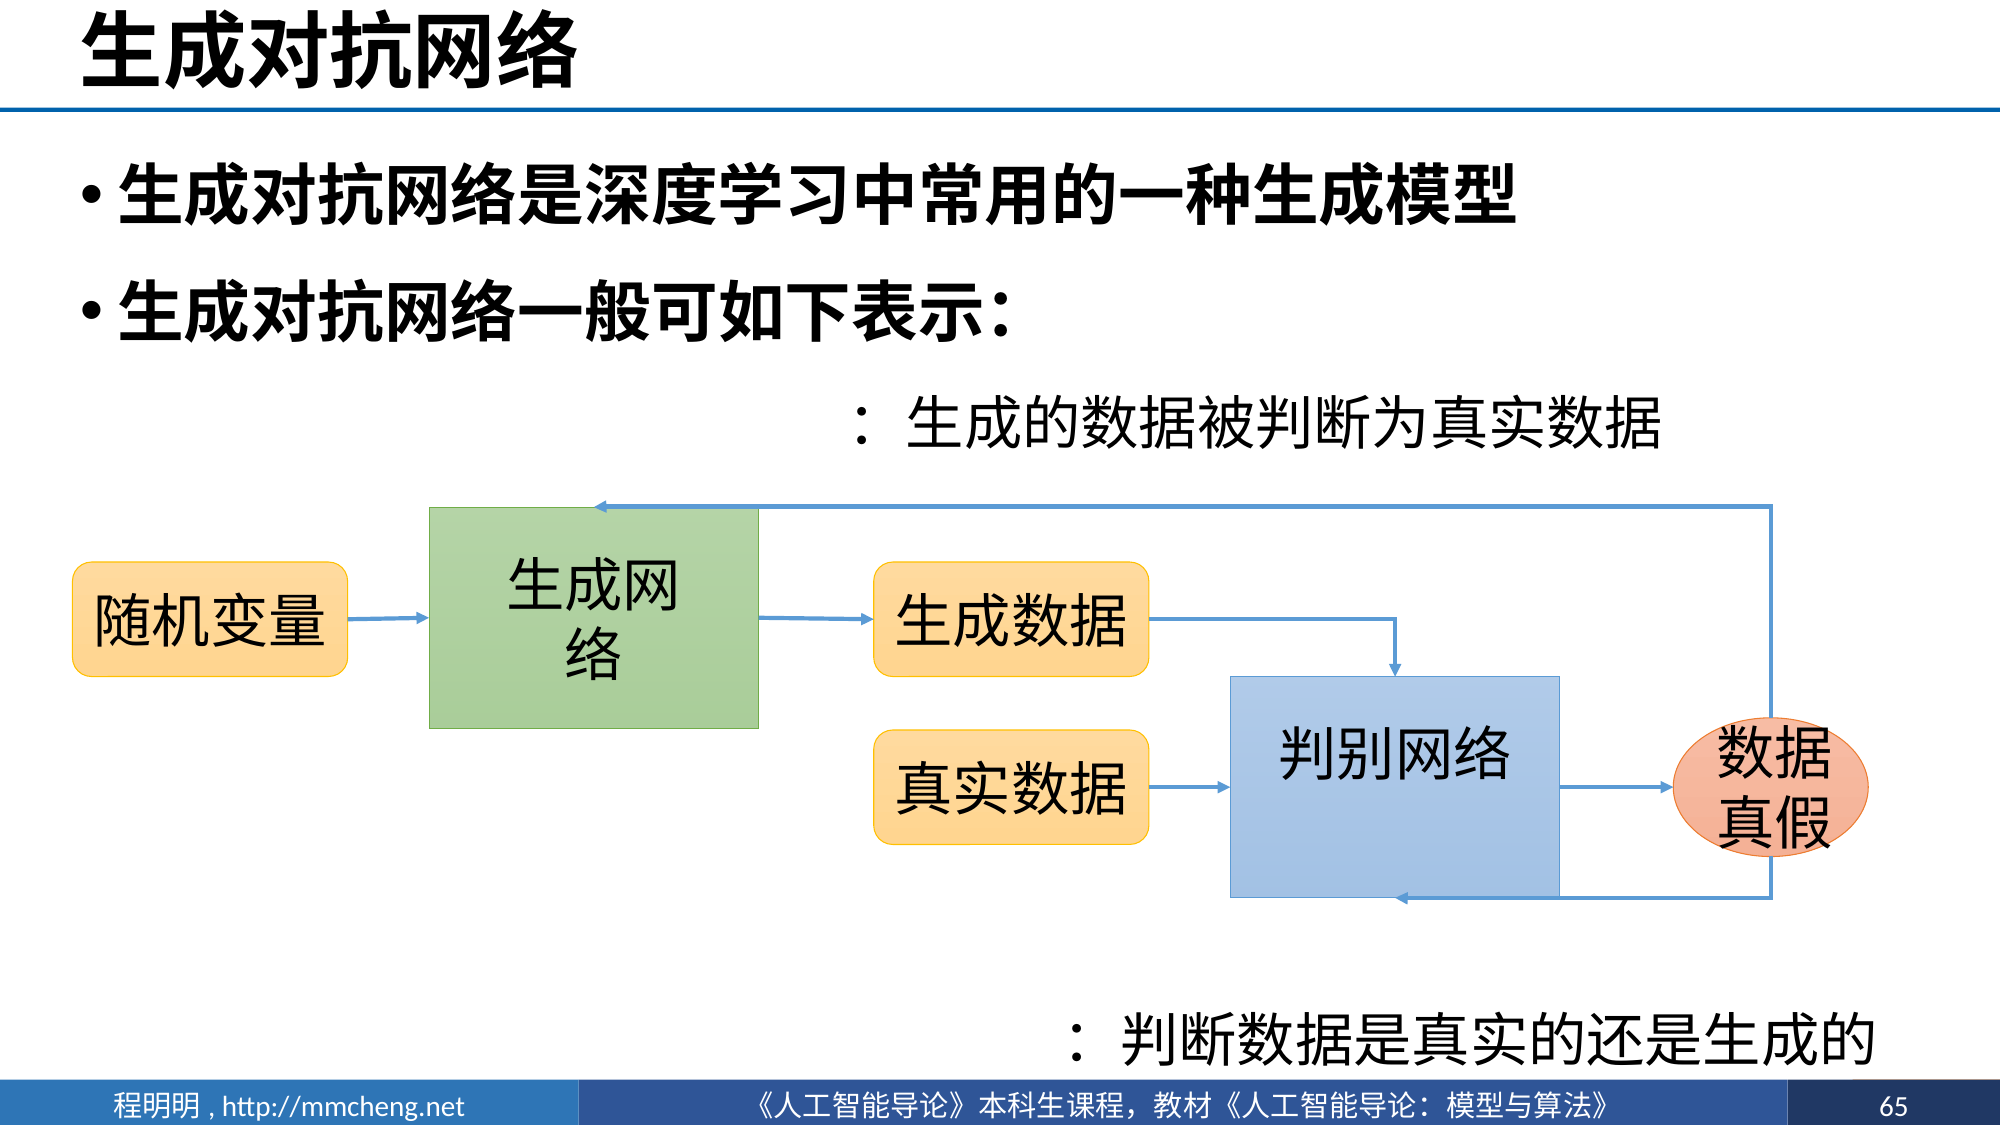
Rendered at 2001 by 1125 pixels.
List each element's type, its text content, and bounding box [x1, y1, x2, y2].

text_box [72, 378, 1945, 1082]
title 生成对抗网络 [64, 0, 2000, 110]
list 生成对抗网络是深度学习中常用的一种生成模型 生成对抗网络一般可如下表示： [64, 129, 1928, 1100]
